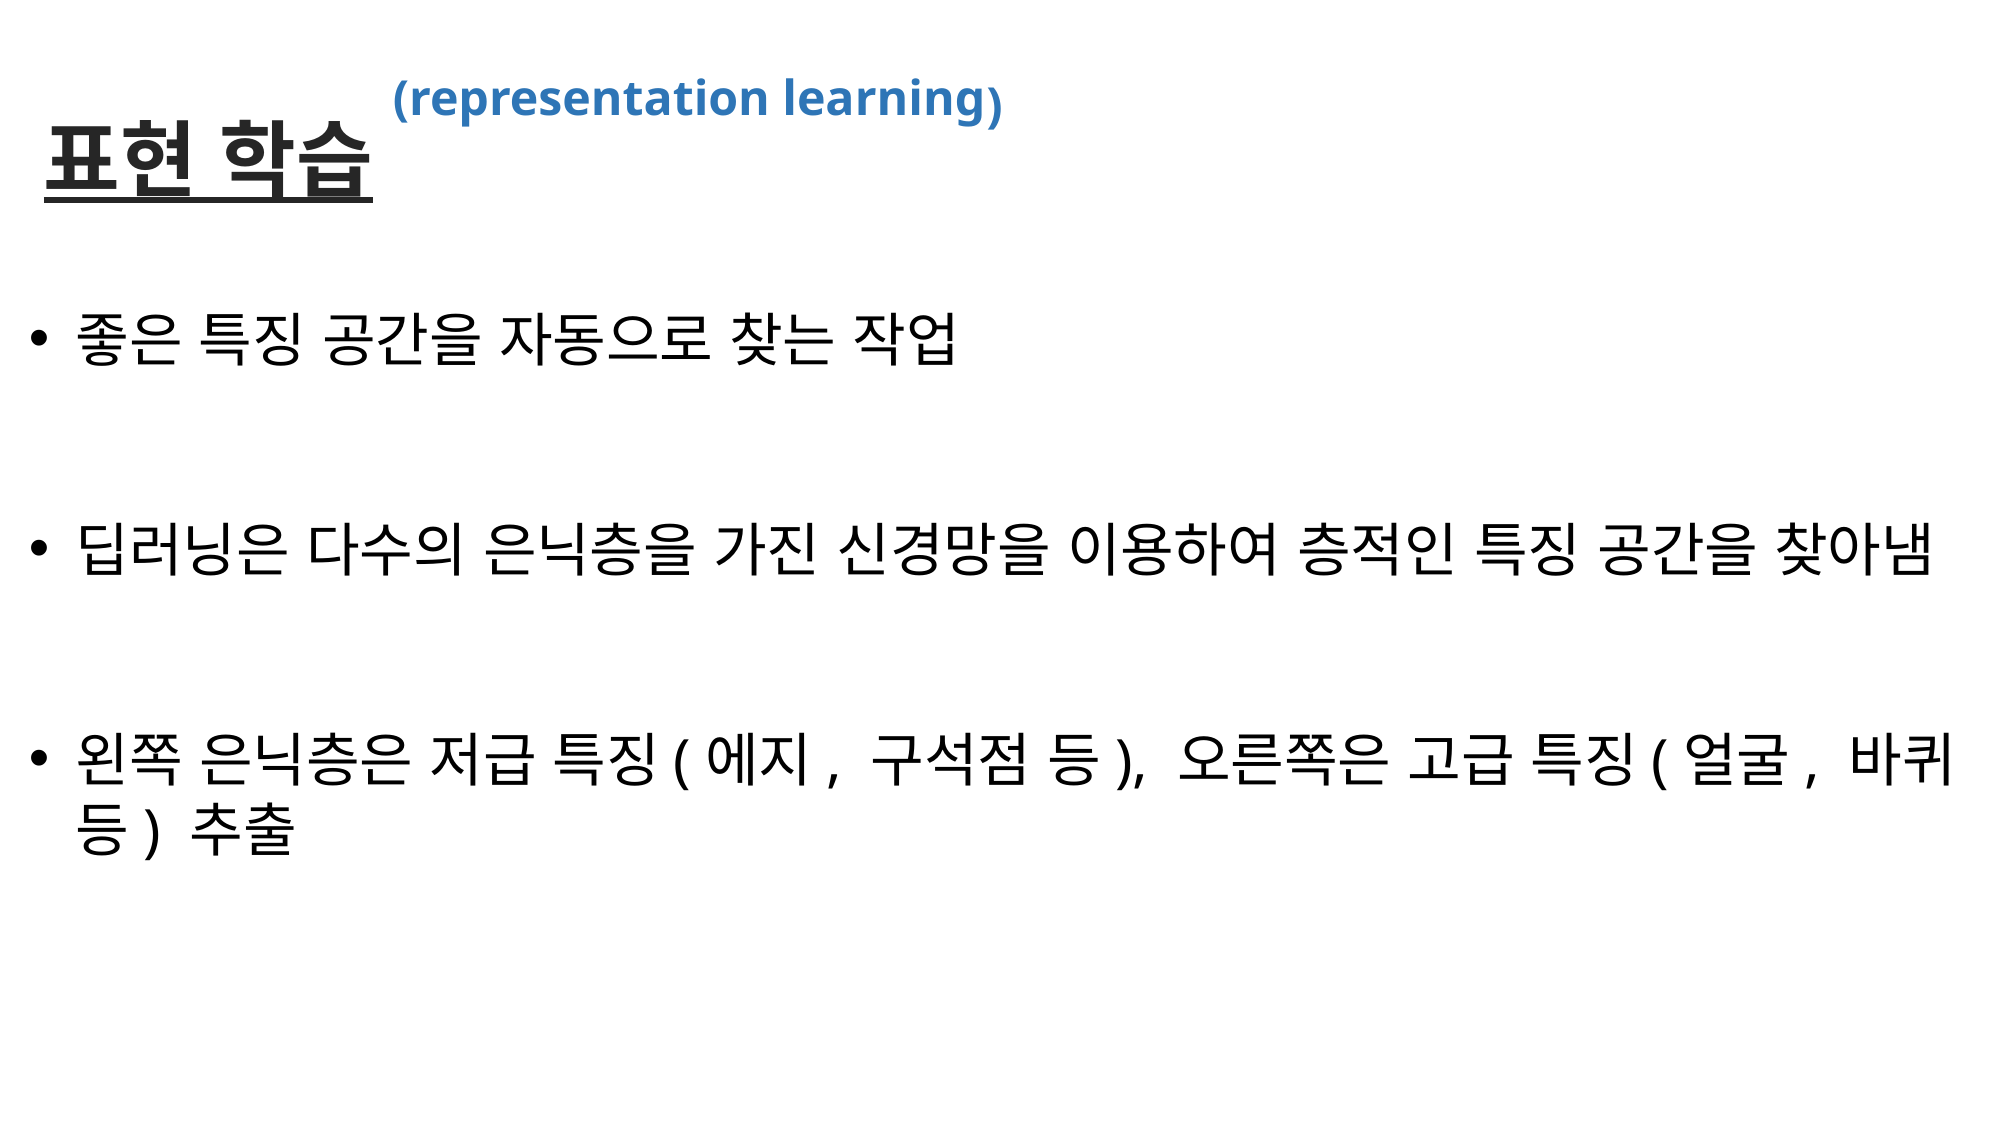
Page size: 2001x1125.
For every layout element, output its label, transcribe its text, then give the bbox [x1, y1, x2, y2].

text_box 표현 학습(representation learning) [28, 70, 1884, 204]
text_box 좋은 특징 공간을 자동으로 찾는 작업 딥러닝은 다수의 은닉층을 가진 신경망을 이용하여 층적인 특징 공간을 찾아냄 왼쪽 은닉층은 저급 특징(에지, 구석점 등), 오른쪽은 고급 특징(얼굴, 바퀴 등) 추출 [14, 295, 1980, 871]
